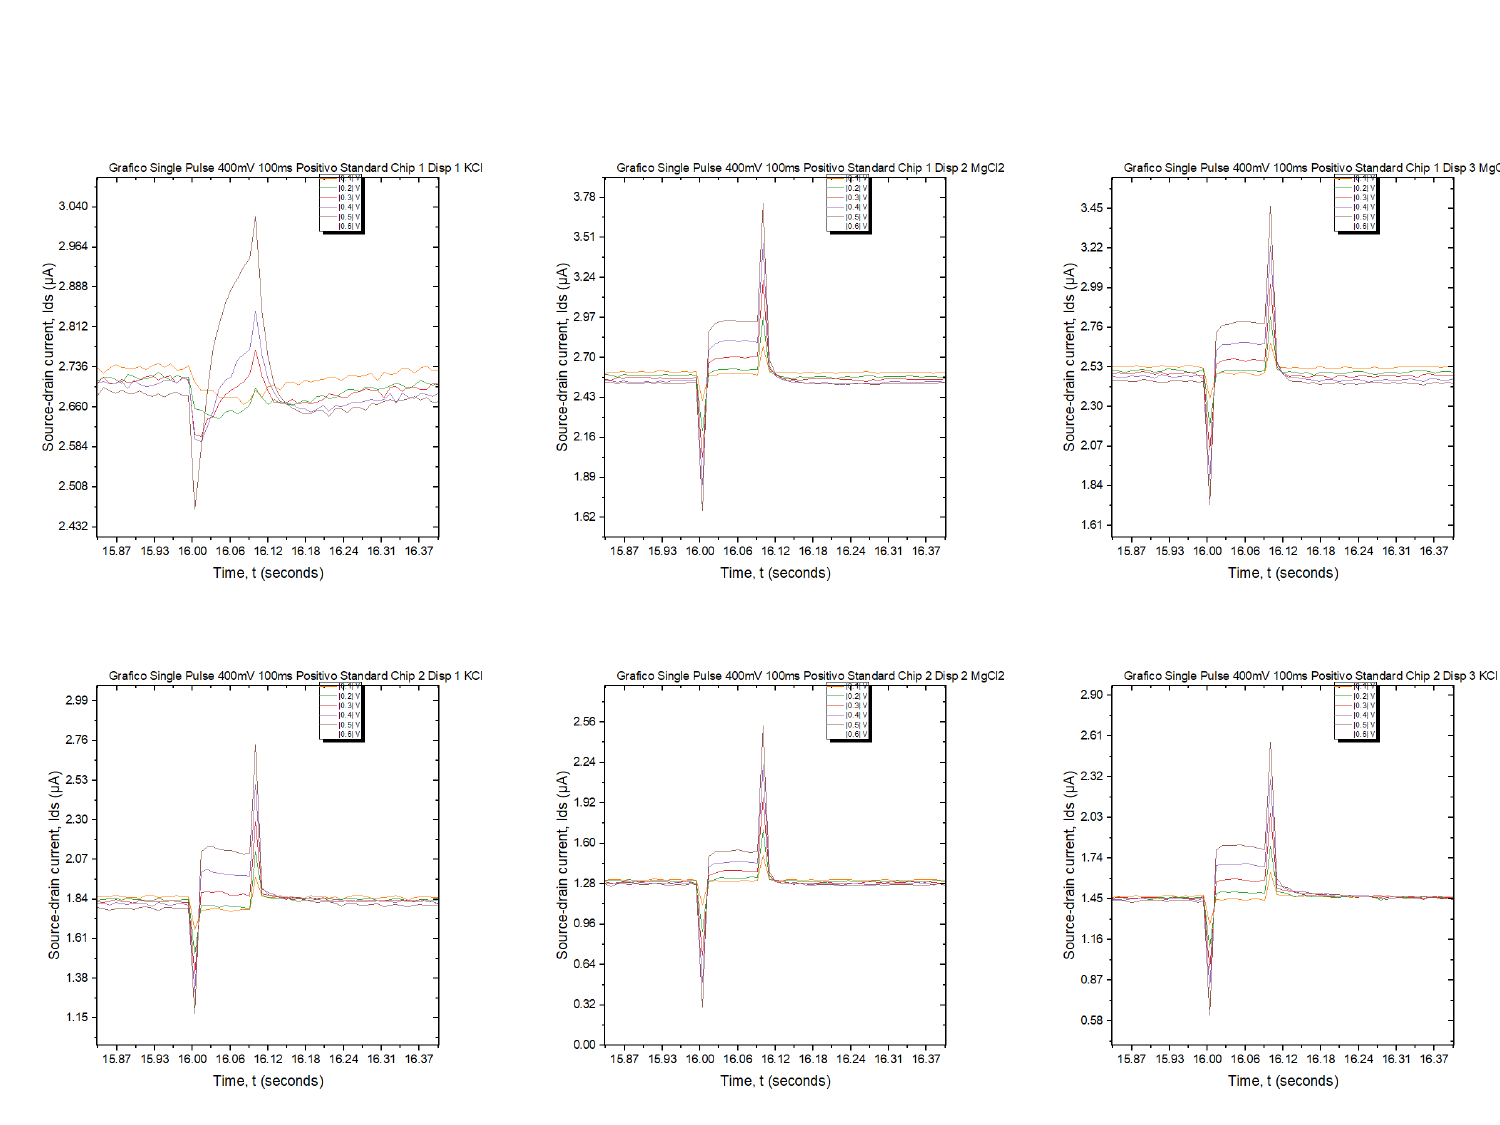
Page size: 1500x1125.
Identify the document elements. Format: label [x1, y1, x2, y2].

picture [7, 627, 508, 1125]
picture [1022, 119, 1500, 621]
picture [514, 627, 1016, 1125]
picture [514, 119, 1016, 621]
picture [1022, 627, 1500, 1125]
picture [7, 119, 508, 621]
